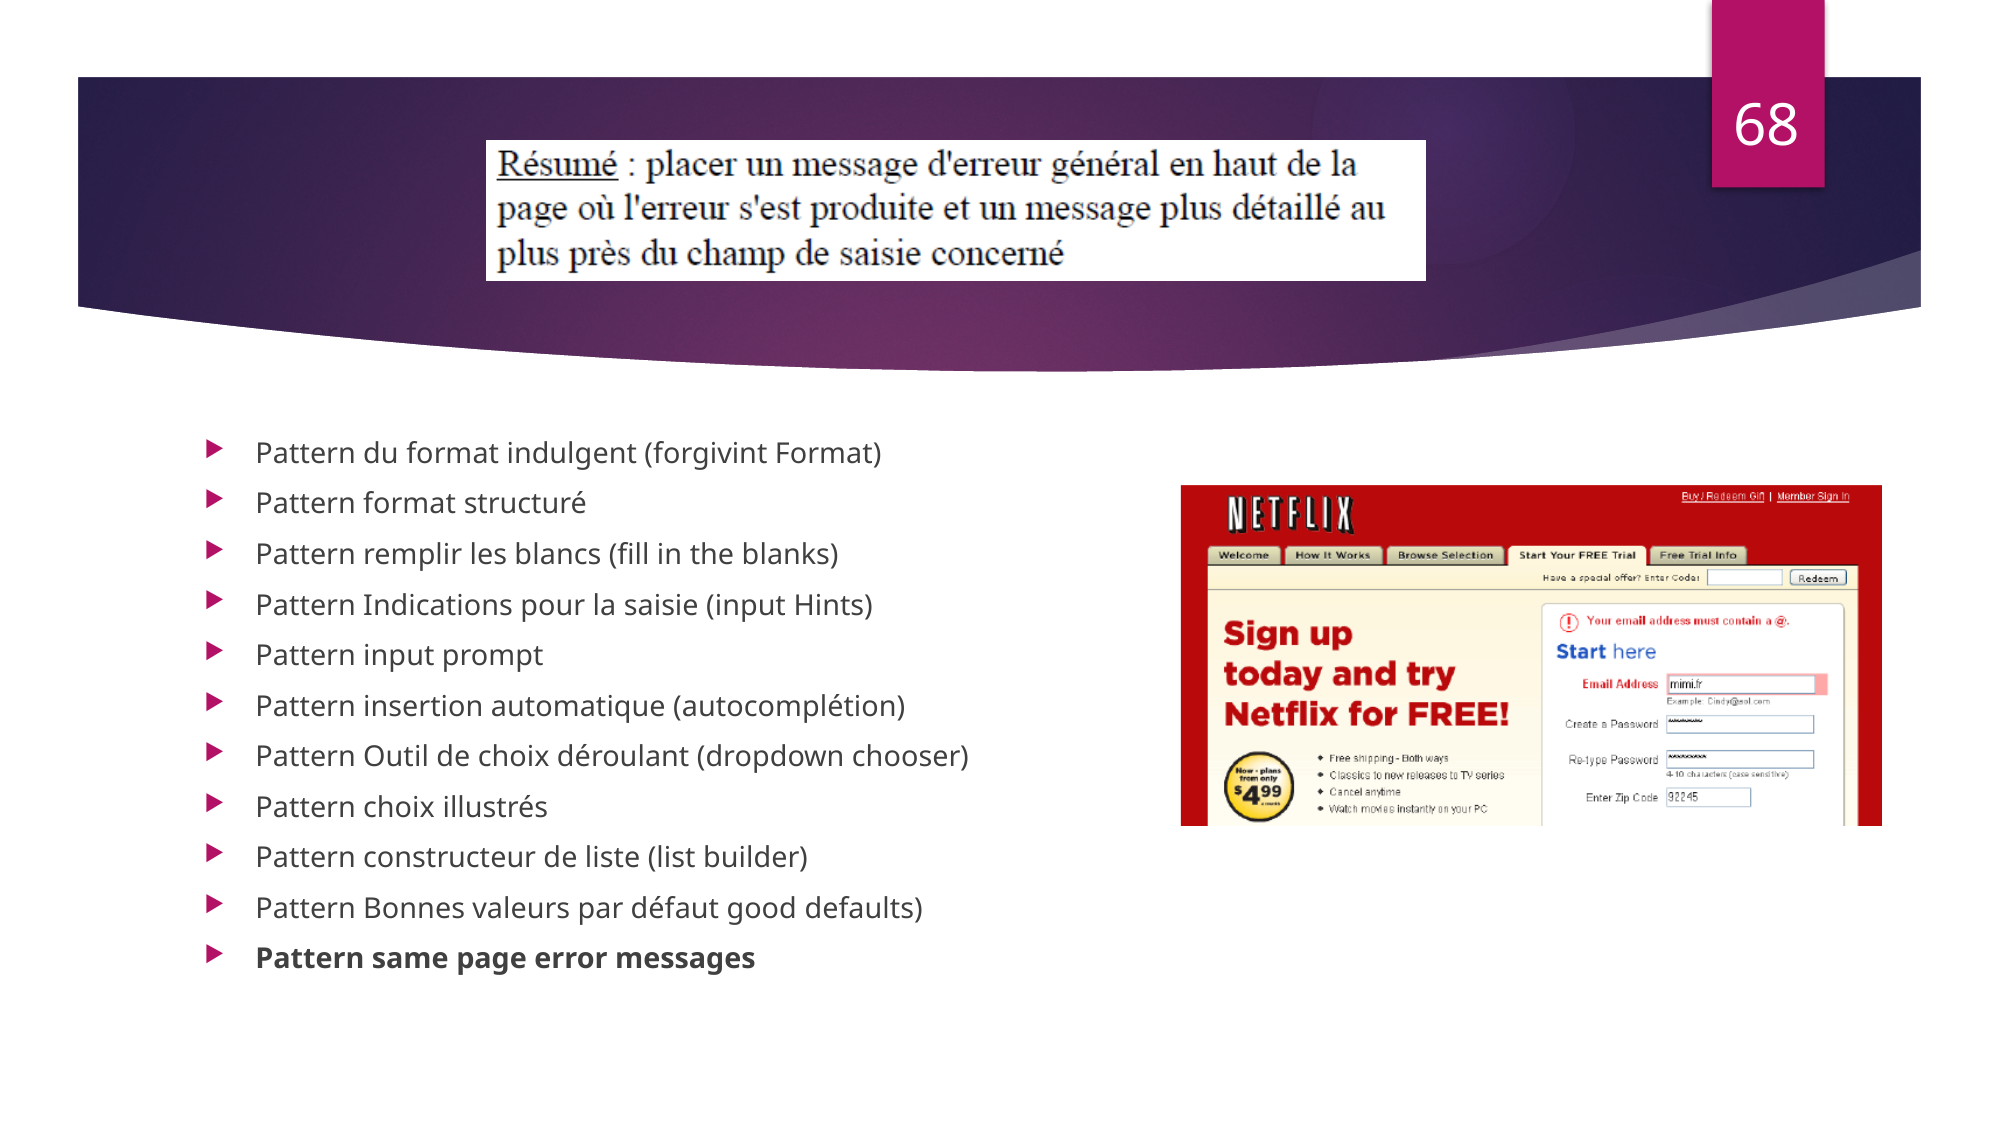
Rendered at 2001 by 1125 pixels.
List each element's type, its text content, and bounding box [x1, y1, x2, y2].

picture [1174, 484, 1882, 827]
list Pattern du format indulgent (forgivint Format) Pattern format structuré Pattern remplir les blancs (fill in the blanks) Pattern Indications pour la saisie (input Hints) Pattern input prompt Pattern insertion automatique (autocomplétion) Pattern Outil de choix déroulant (dropdown chooser) Pattern choix illustrés Pattern constructeur de liste (list builder) Pattern Bonnes valeurs par défaut good defaults) Pattern same page error messages [189, 427, 1638, 988]
slide_number 68 [1698, 48, 1836, 175]
picture [486, 140, 1426, 282]
